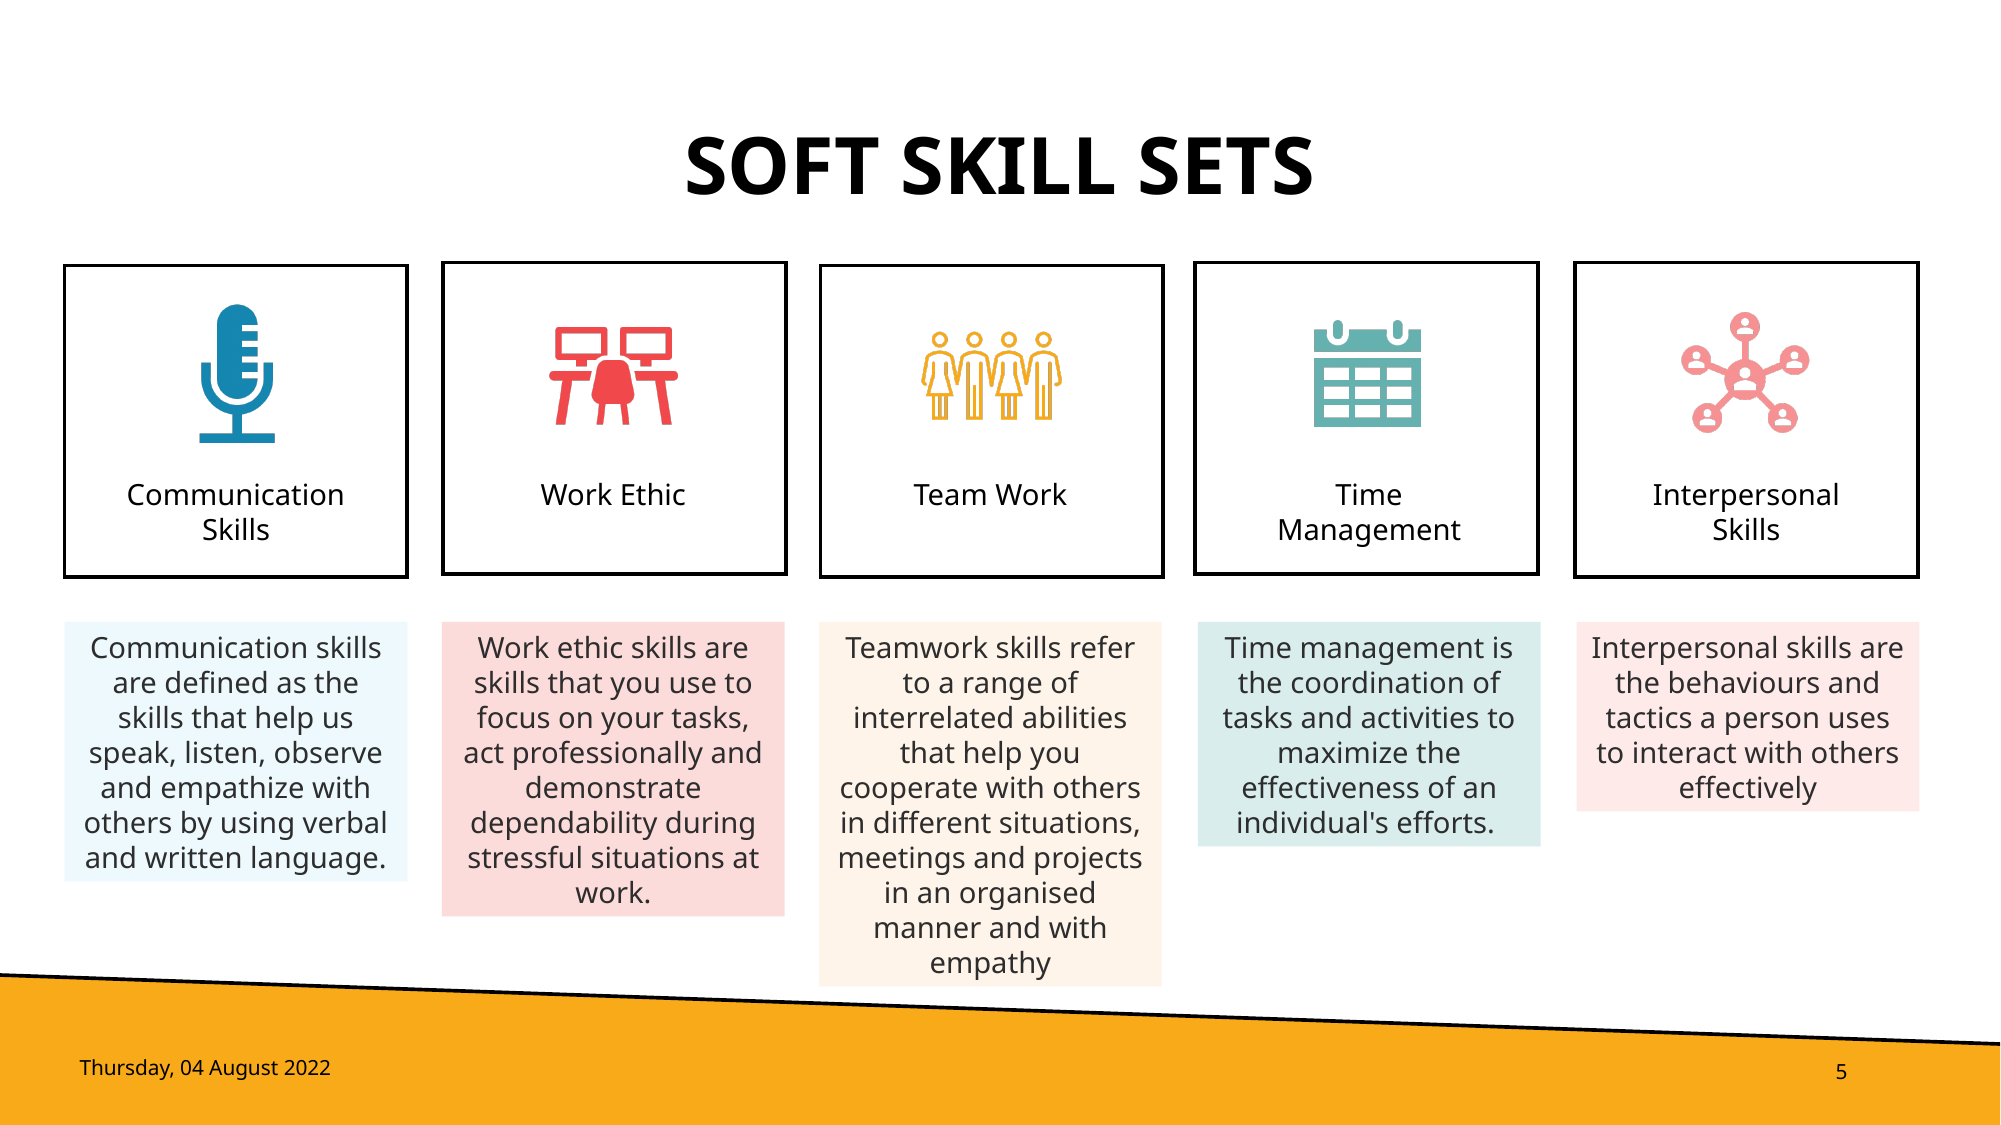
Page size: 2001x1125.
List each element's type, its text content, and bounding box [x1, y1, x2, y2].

text_box Communication skills are defined as the skills that help us speak, listen, observe and empathize with others by using verbal and written language. [64, 621, 408, 882]
picture [161, 298, 312, 449]
title Soft skill sets [137, 59, 1863, 278]
picture [538, 300, 689, 451]
text_box Time Management [1231, 469, 1507, 554]
text_box [442, 262, 787, 575]
slide_number 5 [1412, 1042, 1863, 1103]
text_box Work ethic skills are skills that you use to focus on your tasks, act professionally and demonstrate dependability during stressful situations at work. [441, 621, 785, 917]
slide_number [64, 1037, 515, 1098]
text_box [64, 264, 408, 578]
text_box Communication Skills [98, 469, 374, 554]
text_box Team Work [853, 469, 1128, 519]
text_box Work Ethic [476, 469, 751, 519]
text_box Teamwork skills refer to a range of interrelated abilities that help you cooperate with others in different situations, meetings and projects in an organised manner and with empathy [819, 621, 1162, 987]
picture [1292, 298, 1443, 449]
text_box [819, 264, 1164, 578]
text_box [1194, 262, 1539, 575]
text_box Interpersonal Skills [1609, 469, 1884, 554]
text_box Time management is the coordination of tasks and activities to maximize the effectiveness of an individual's efforts. [1197, 621, 1541, 847]
text_box Interpersonal skills are the behaviours and tactics a person uses to interact with others effectively [1576, 621, 1920, 812]
text_box [1574, 262, 1919, 578]
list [1668, 294, 1825, 451]
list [916, 300, 1067, 451]
